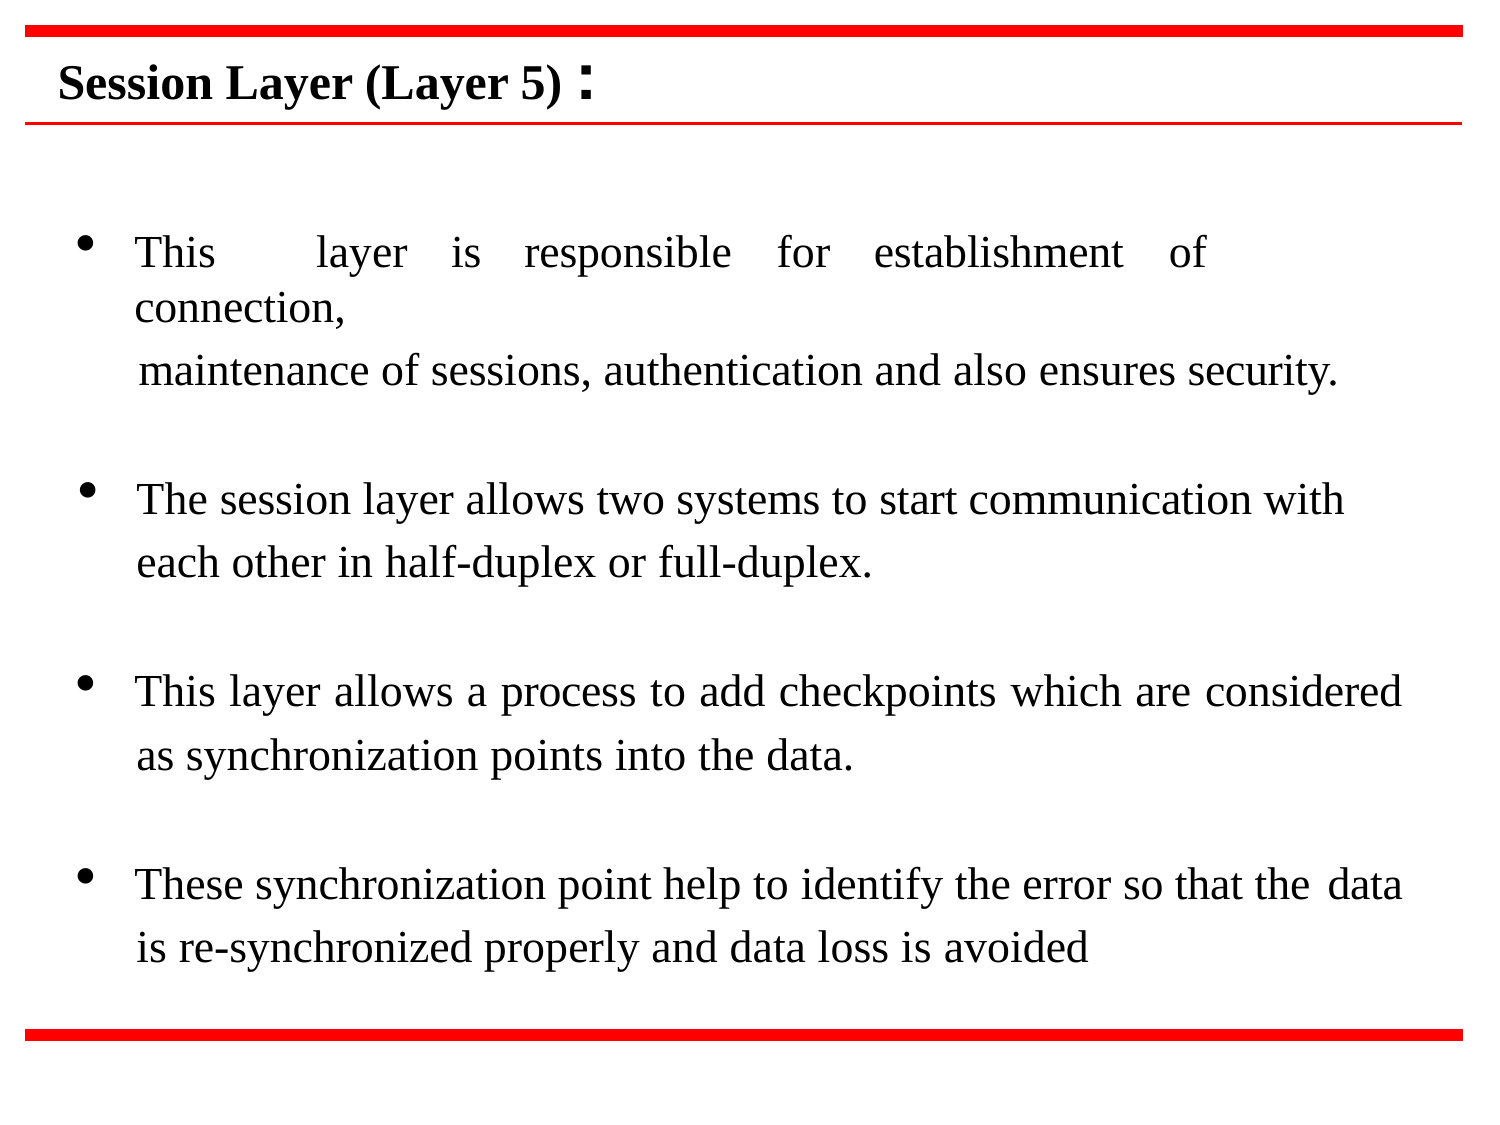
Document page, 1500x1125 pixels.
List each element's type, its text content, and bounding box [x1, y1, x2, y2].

text_box This layer is responsible for establishment of connection, maintenance of sessions, authentication and also ensures security. The session layer allows two systems to start communication with each other in half-duplex or full-duplex. This layer allows a process to add checkpoints which are considered as synchronization points into the data. These synchronization point help to identify the error so that the data is re-synchronized properly and data loss is avoided [78, 211, 1411, 973]
title Session Layer (Layer 5) : [55, 30, 600, 221]
